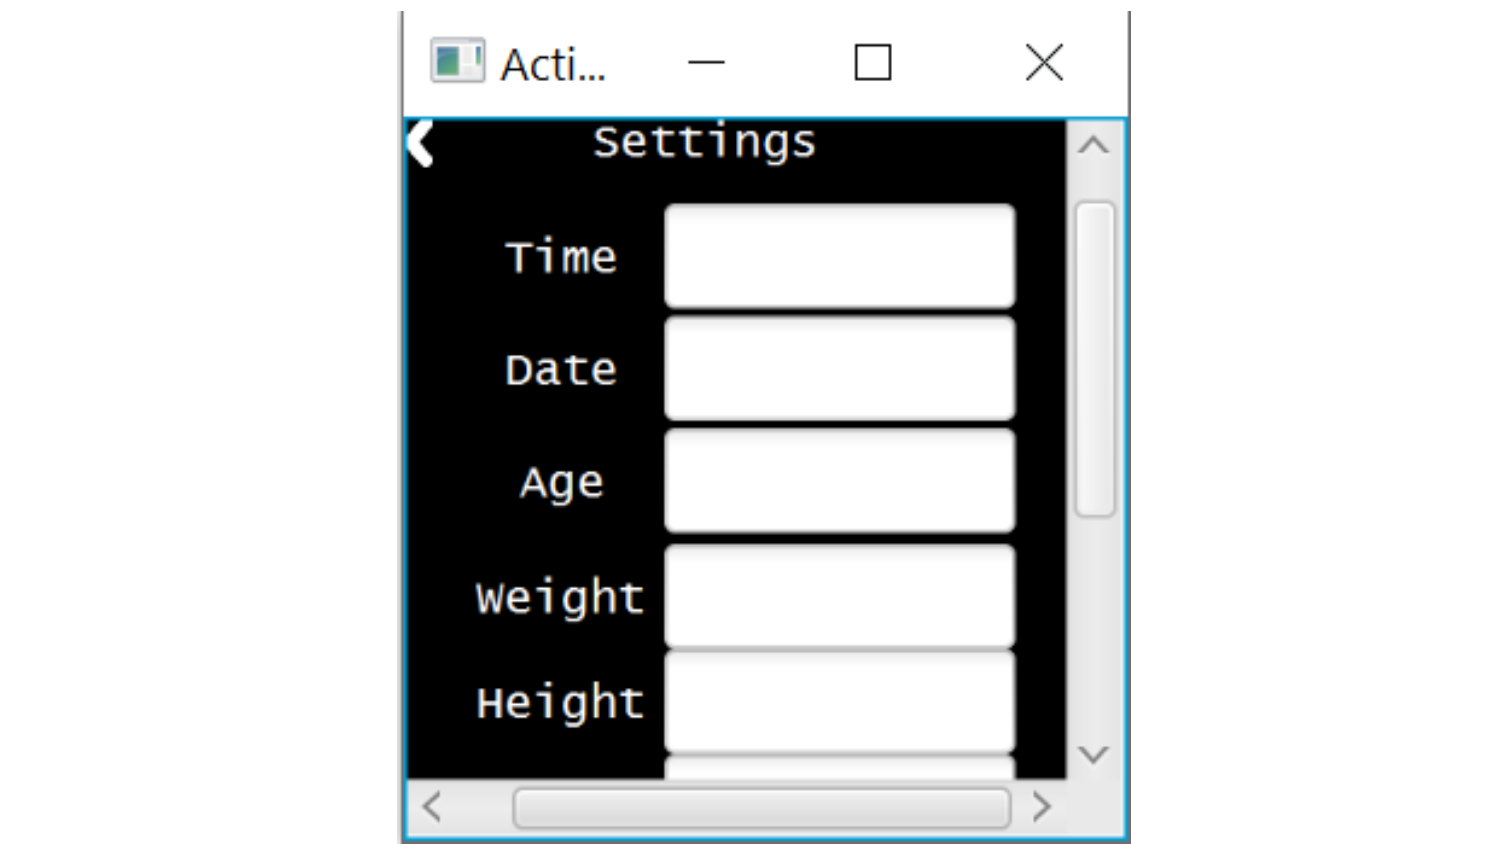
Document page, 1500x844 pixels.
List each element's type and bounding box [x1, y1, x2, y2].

picture [397, 11, 1132, 844]
